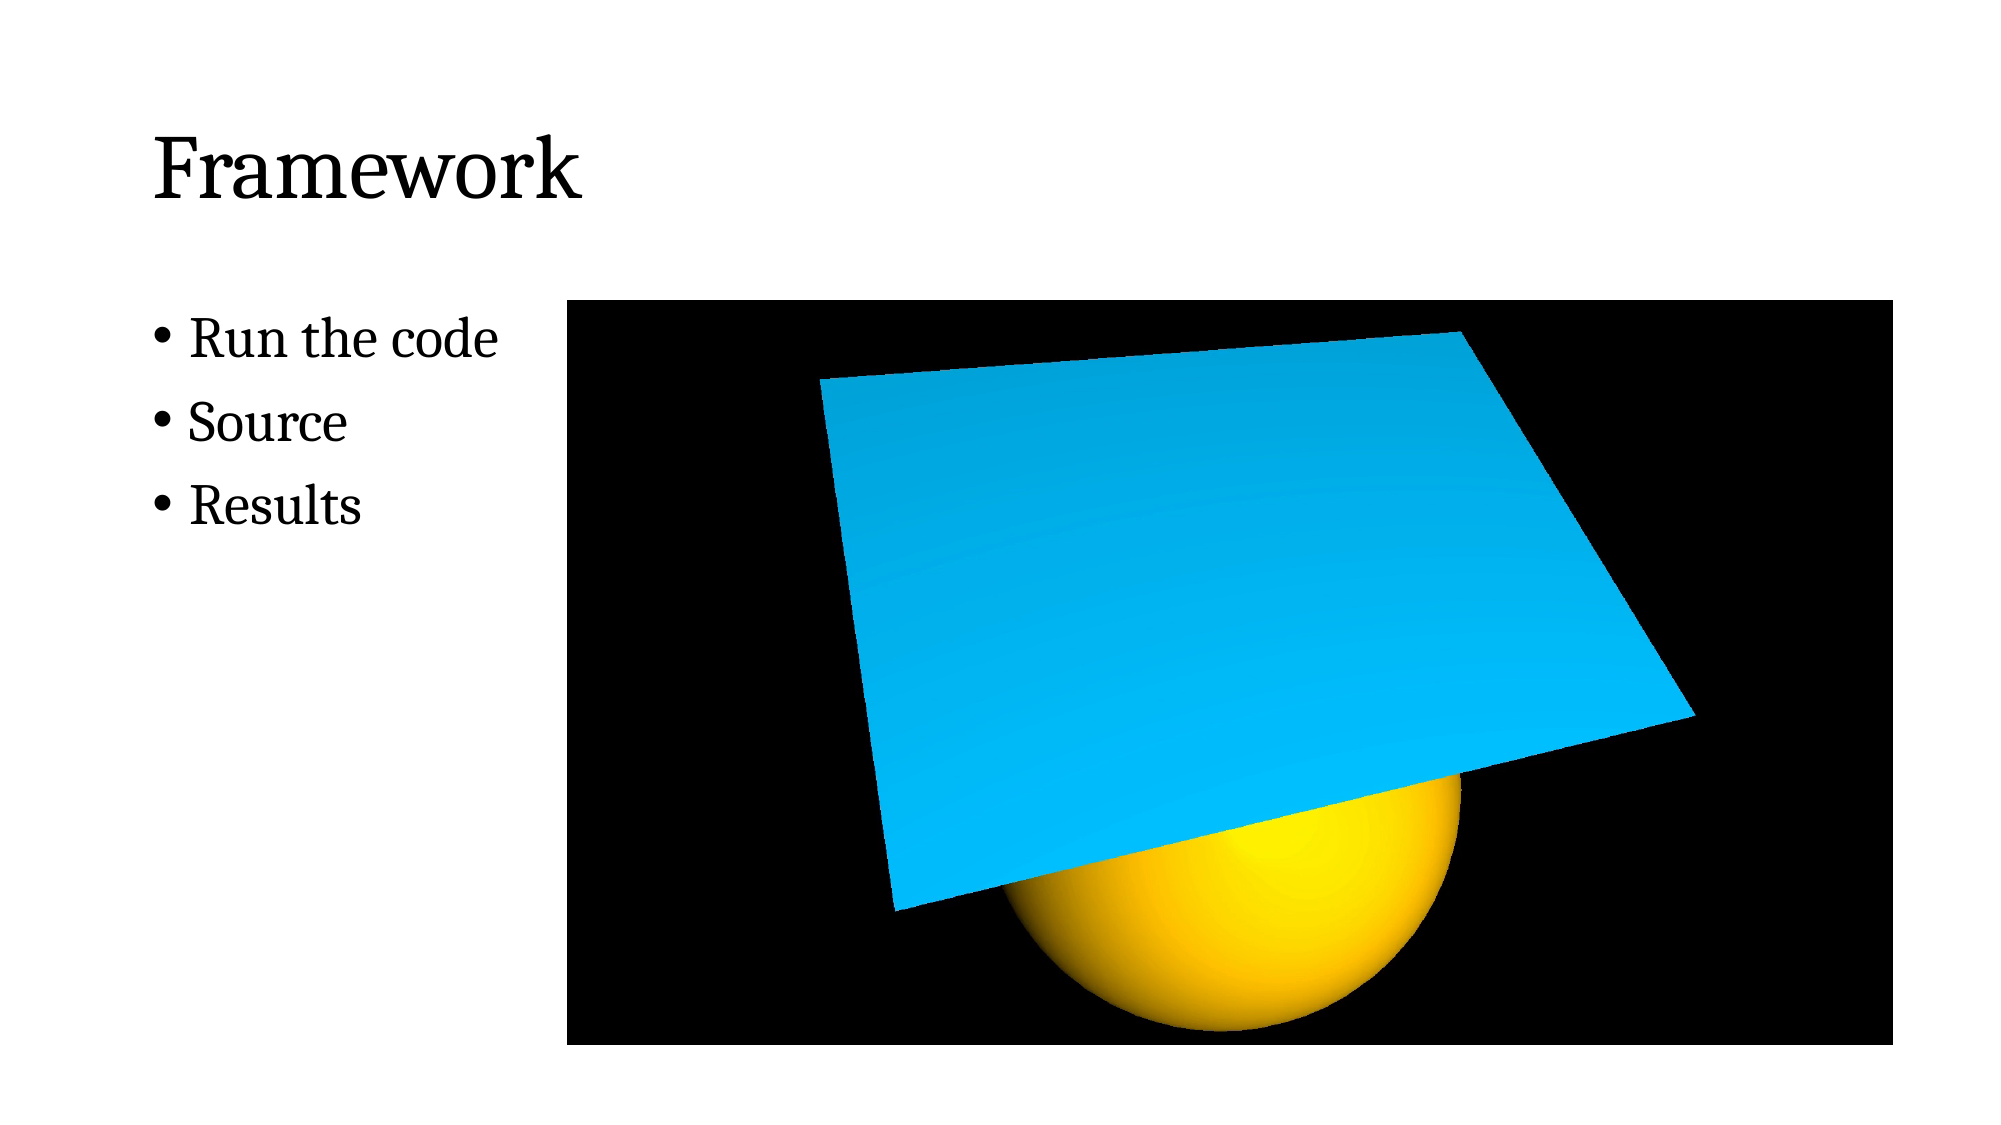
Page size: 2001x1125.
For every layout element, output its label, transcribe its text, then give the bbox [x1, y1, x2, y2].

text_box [566, 299, 1893, 1046]
list Run the code Source Results [137, 299, 566, 1014]
title Framework [137, 59, 1863, 278]
